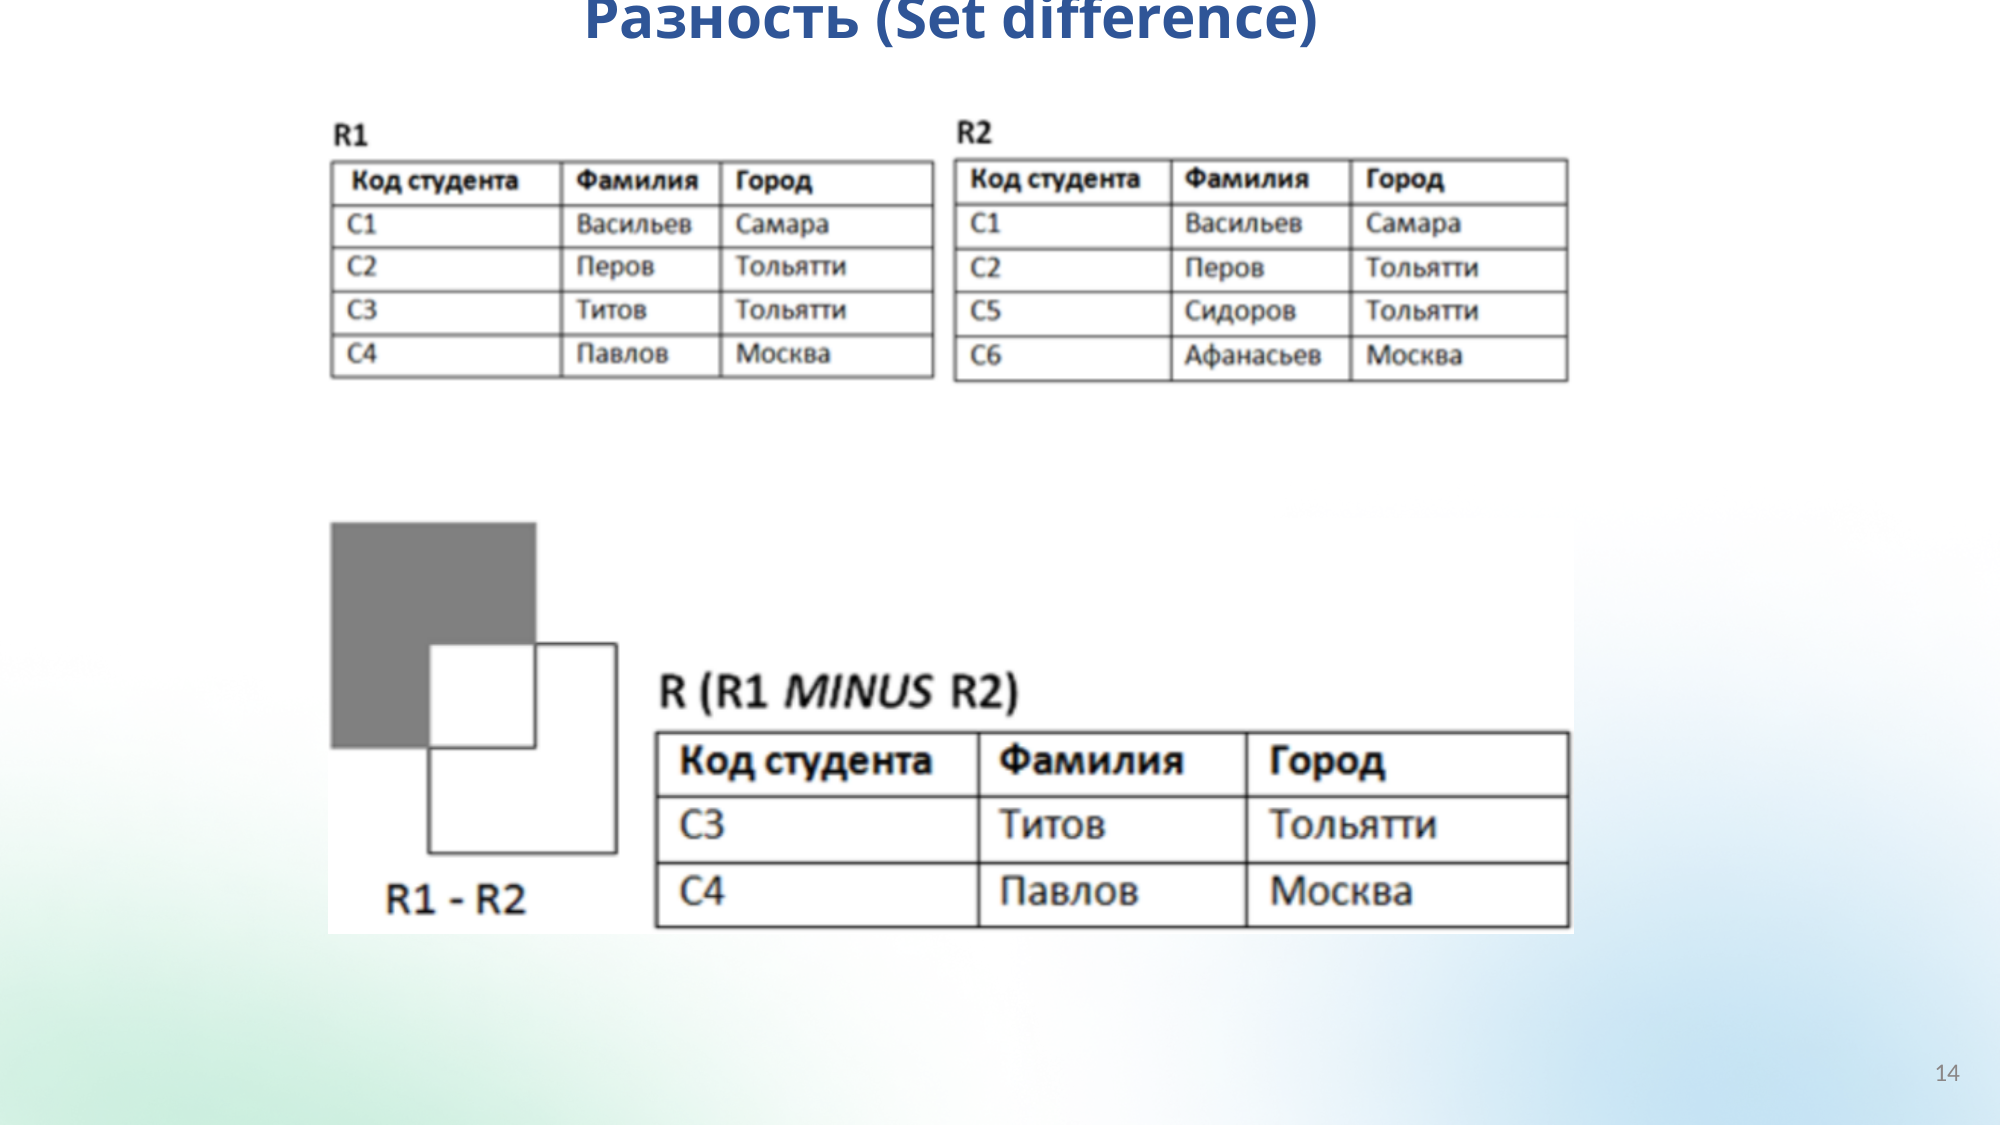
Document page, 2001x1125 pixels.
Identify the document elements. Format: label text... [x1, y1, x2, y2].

picture [0, 430, 2000, 1125]
picture [328, 118, 1574, 387]
text_box Разность (Set difference) [266, 17, 1636, 77]
